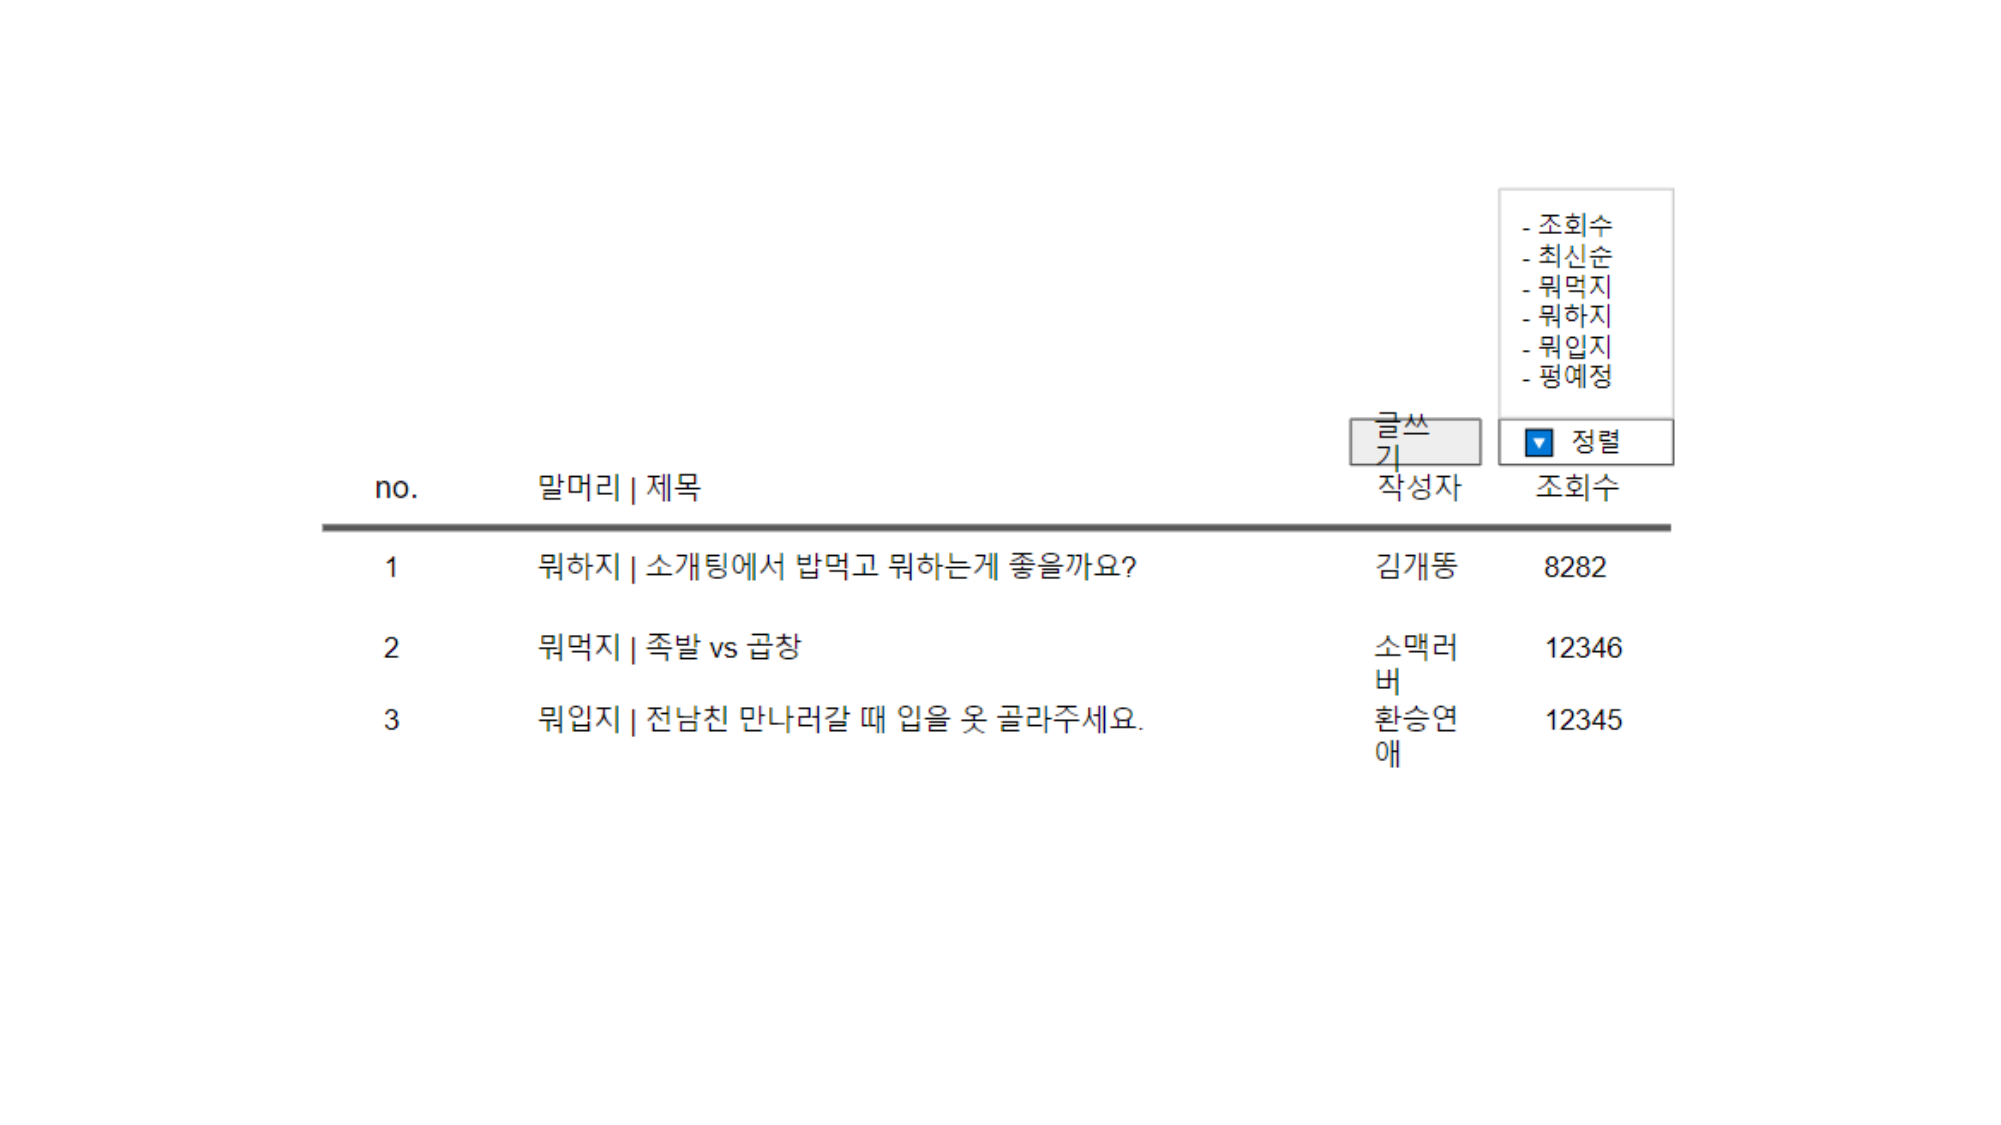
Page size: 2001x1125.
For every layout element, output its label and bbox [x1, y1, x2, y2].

picture [299, 143, 1728, 840]
